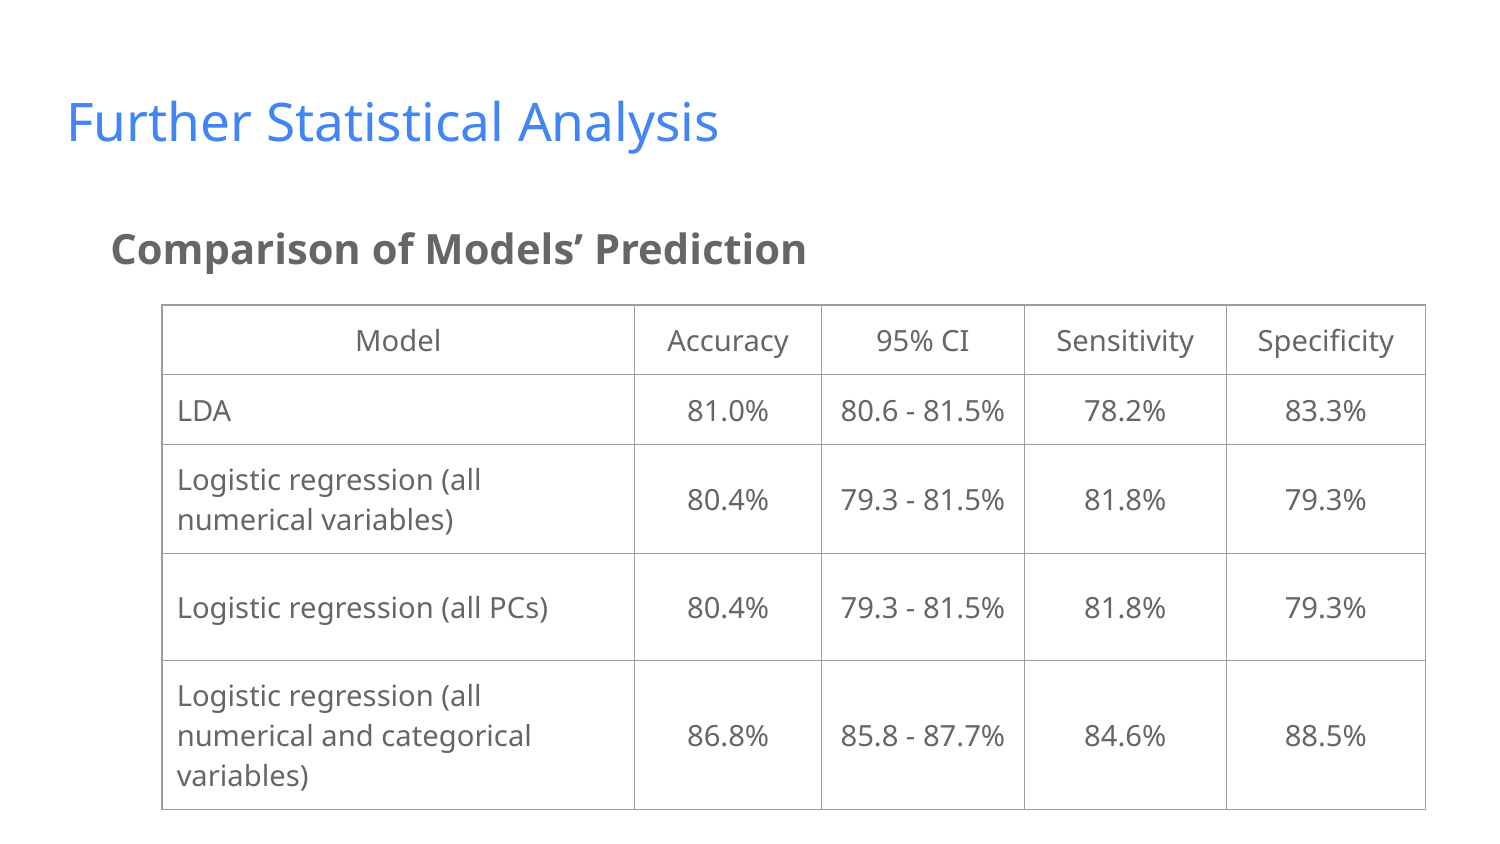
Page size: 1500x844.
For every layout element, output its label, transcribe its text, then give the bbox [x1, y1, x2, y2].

table_cell Logistic regression (all numerical and categorical variables) [163, 661, 634, 809]
table_cell 79.3% [1227, 554, 1425, 660]
table_cell 79.3% [1227, 445, 1425, 553]
table_header 95% CI [822, 306, 1024, 374]
table_cell 83.3% [1227, 375, 1425, 444]
table_cell 80.4% [635, 445, 821, 553]
table_cell 88.5% [1227, 661, 1425, 809]
table_cell 78.2% [1025, 375, 1226, 444]
title Further Statistical Analysis [51, 72, 1449, 167]
table_header Specificity [1227, 306, 1425, 374]
table_cell 79.3 - 81.5% [822, 554, 1024, 660]
table_header Model [163, 306, 634, 374]
table_cell 79.3 - 81.5% [822, 445, 1024, 553]
table_header Accuracy [635, 306, 821, 374]
table_cell LDA [163, 375, 634, 444]
table_cell 85.8 - 87.7% [822, 661, 1024, 809]
table_cell 81.8% [1025, 554, 1226, 660]
table_cell Logistic regression (all numerical variables) [163, 445, 634, 553]
table_header Sensitivity [1025, 306, 1226, 374]
table_cell 84.6% [1025, 661, 1226, 809]
table_cell 80.4% [635, 554, 821, 660]
text_box Comparison of Models’ Prediction [95, 200, 858, 282]
table_cell 86.8% [635, 661, 821, 809]
table_cell Logistic regression (all PCs) [163, 554, 634, 660]
table_cell 81.8% [1025, 445, 1226, 553]
table_cell 80.6 - 81.5% [822, 375, 1024, 444]
table_cell 81.0% [635, 375, 821, 444]
